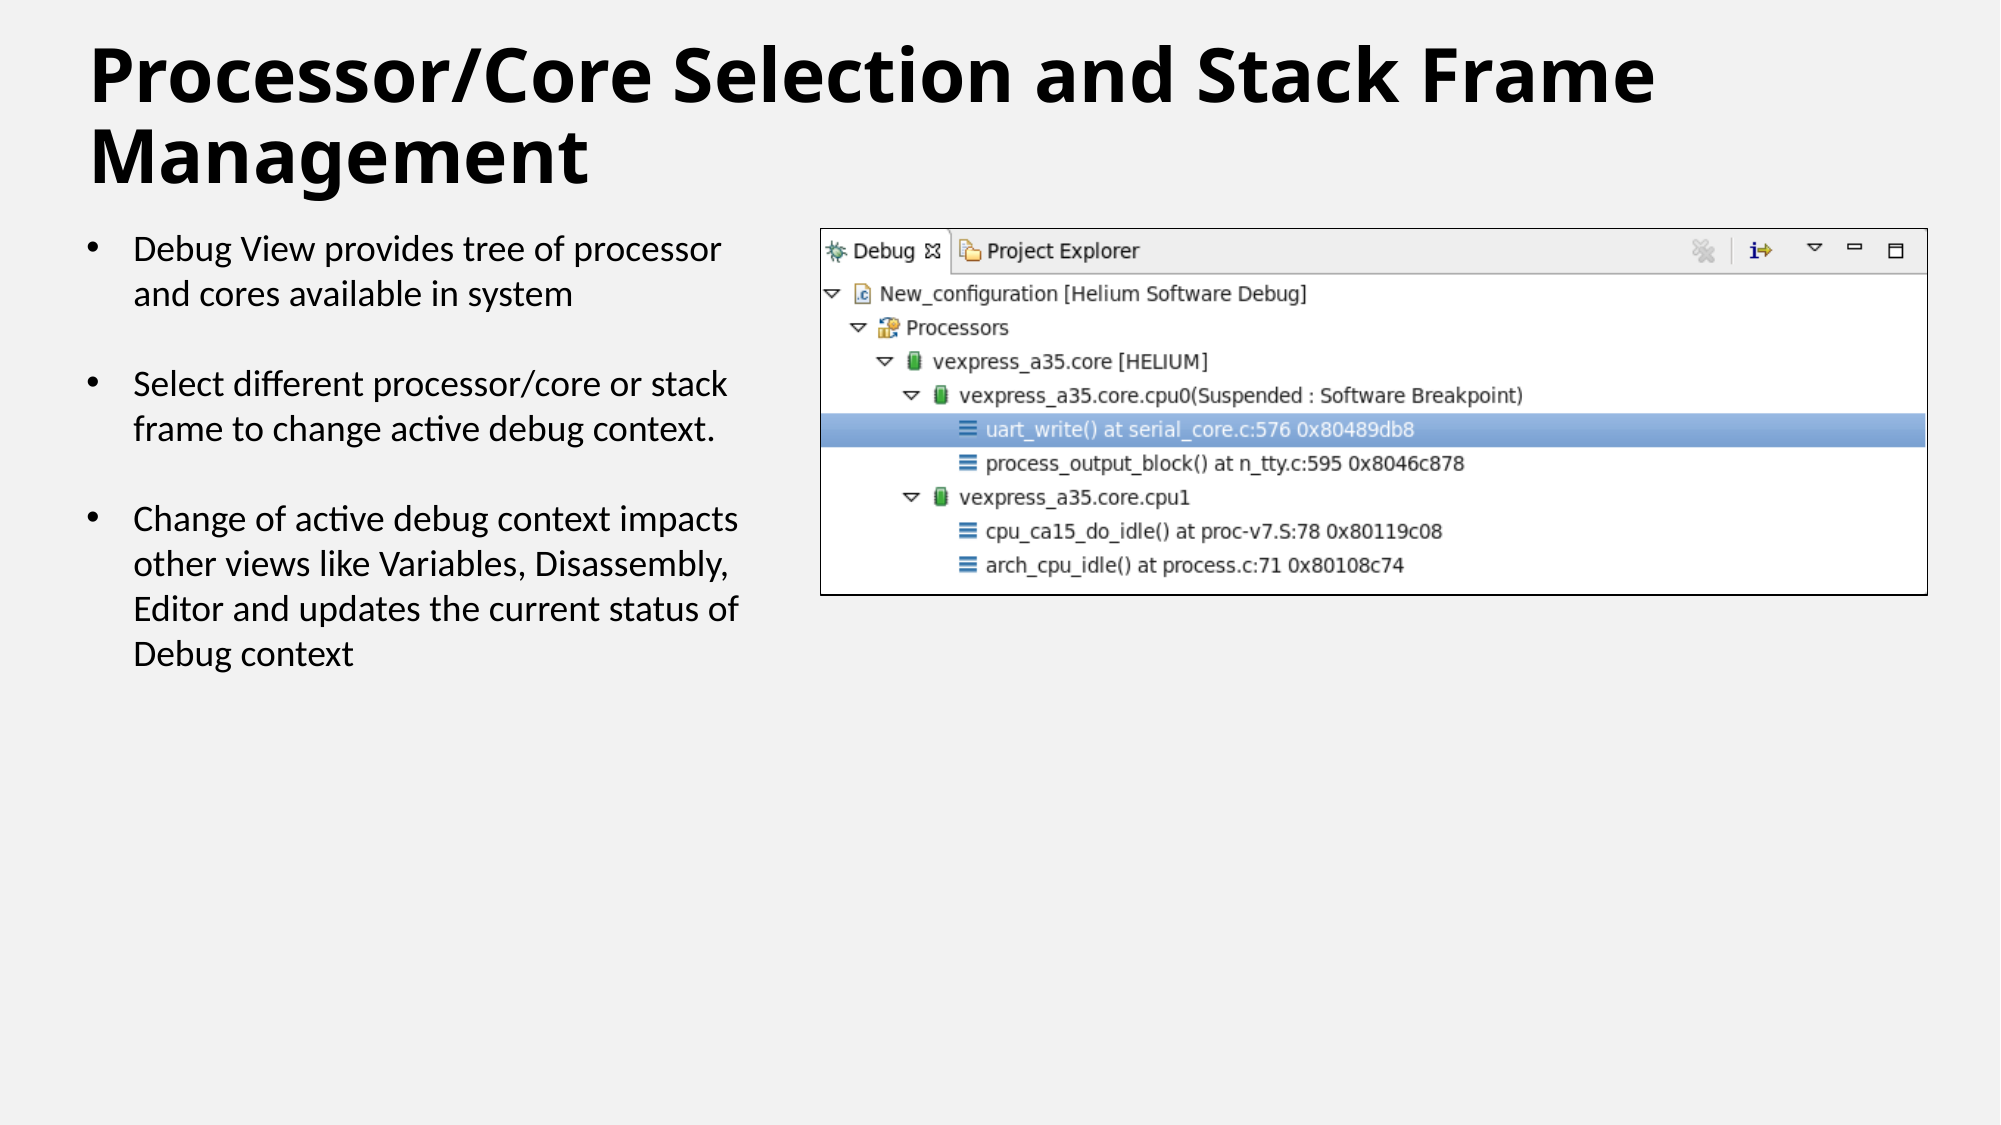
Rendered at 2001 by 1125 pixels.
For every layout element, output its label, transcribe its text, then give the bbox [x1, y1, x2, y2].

picture [820, 229, 1927, 595]
title Processor/Core Selection and Stack Frame Management [73, 59, 1929, 178]
text_box Debug View provides tree of processor and cores available in system Select different processor/core or stack frame to change active debug context. Change of active debug context impacts other views like Variables, Disassembly, Editor and updates the current status of Debug context [71, 216, 769, 727]
